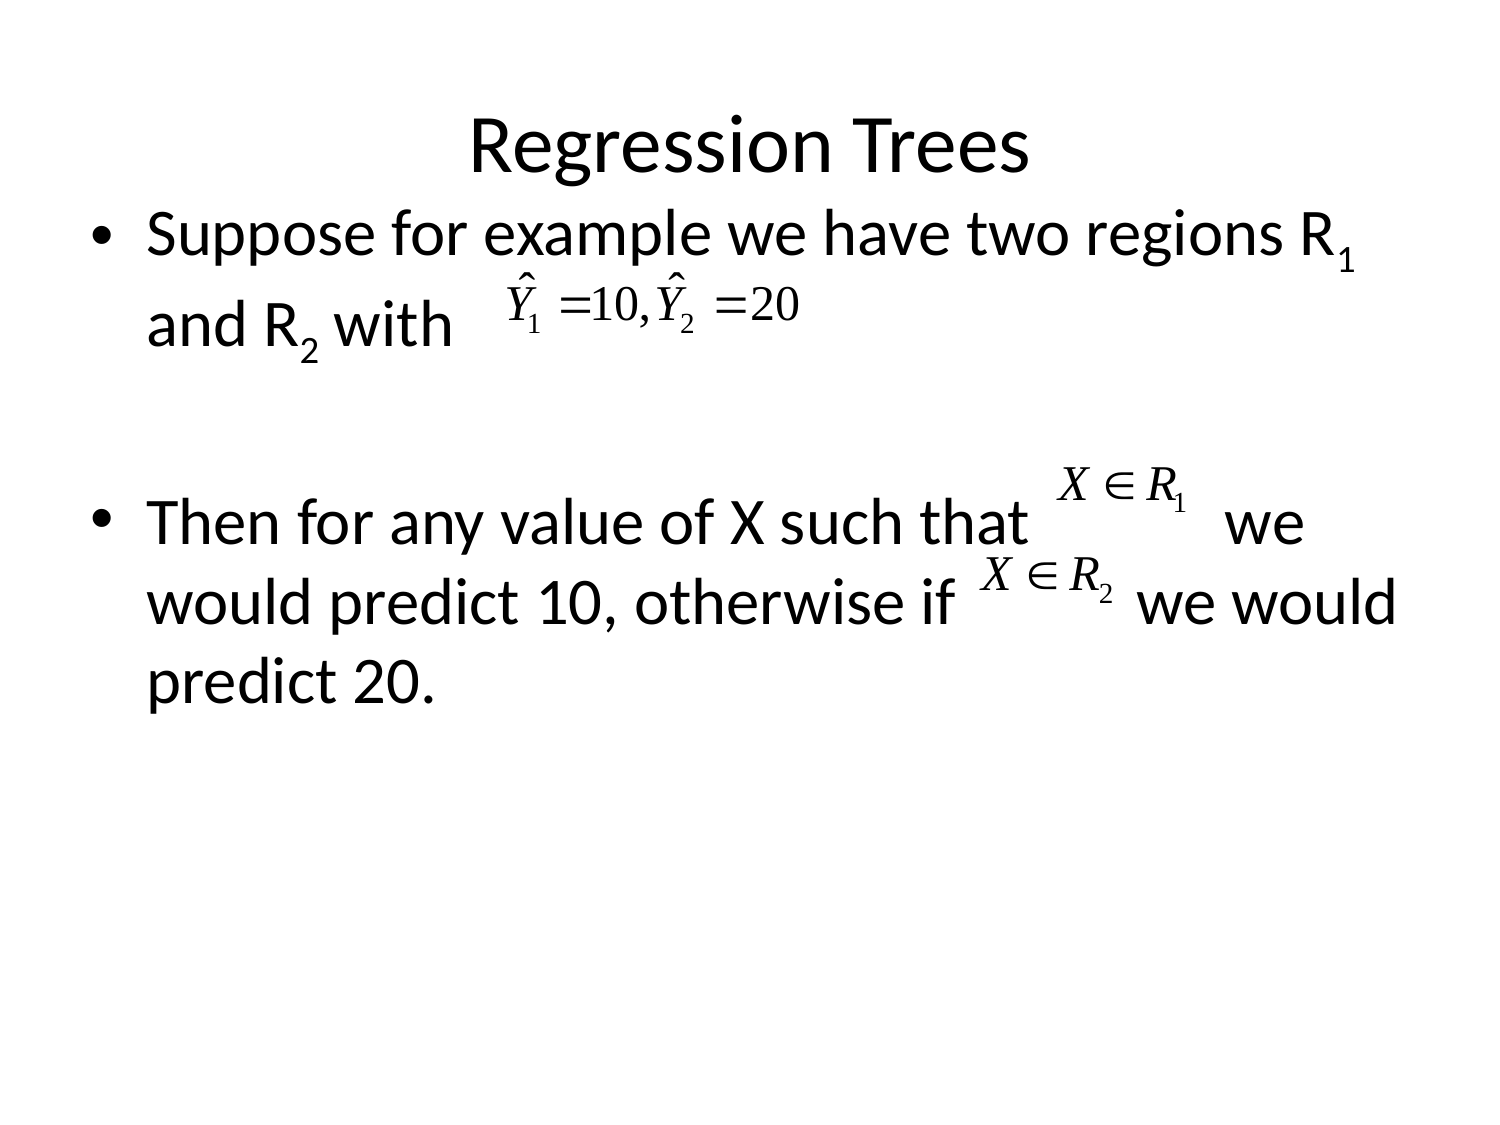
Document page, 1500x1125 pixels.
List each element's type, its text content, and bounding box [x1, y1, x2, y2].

title Regression Trees [75, 45, 1425, 181]
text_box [499, 262, 809, 342]
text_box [1046, 449, 1193, 522]
list Suppose for example we have two regions R1 and R2 with Then for any value of X such that we would predict 10, otherwise if we would predict 20. [75, 181, 1425, 924]
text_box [969, 540, 1124, 612]
